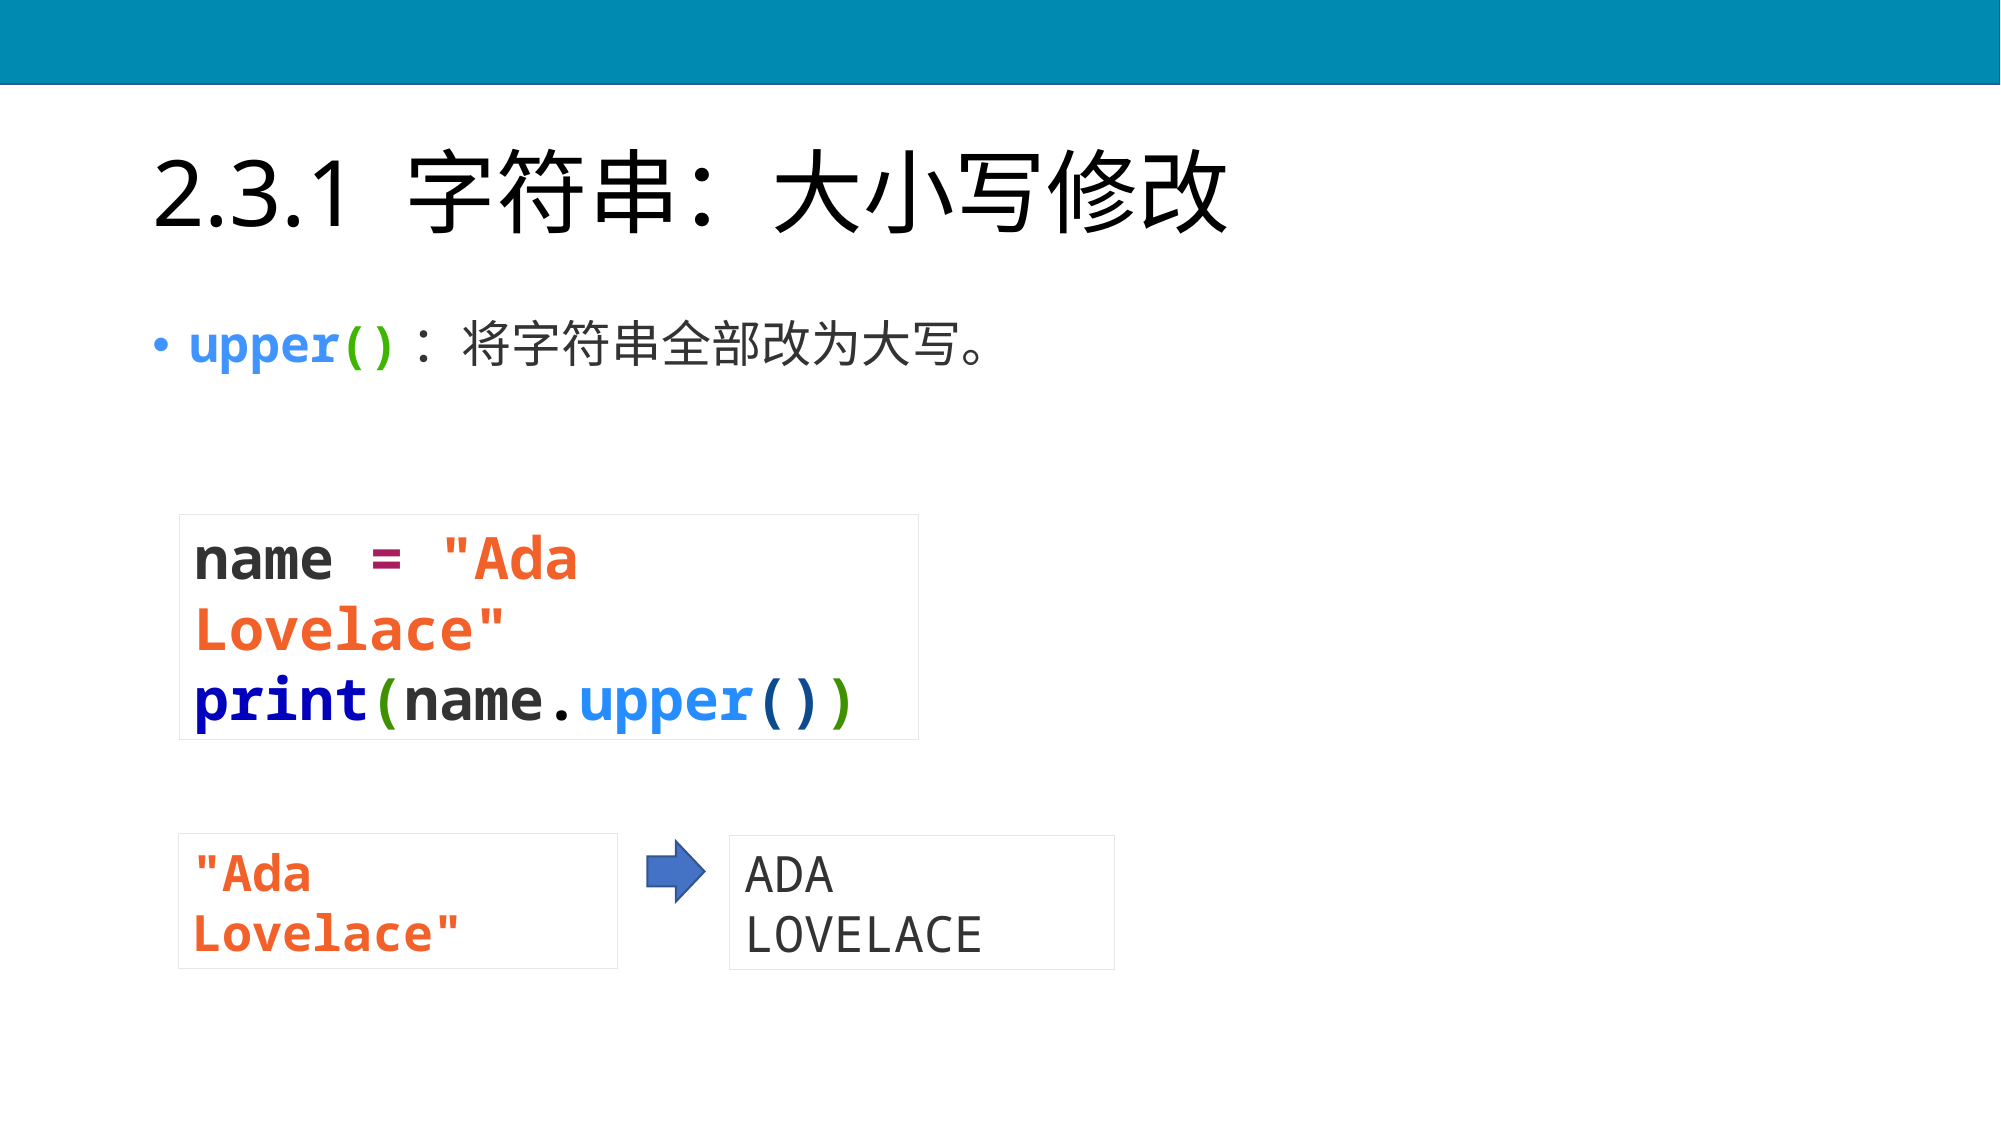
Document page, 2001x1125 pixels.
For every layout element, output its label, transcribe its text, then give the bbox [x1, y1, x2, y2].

text_box [646, 838, 706, 905]
text_box name = "Ada Lovelace" print(name.upper()) [179, 514, 919, 740]
list upper()：将字符串全部改为大写。 [137, 312, 988, 1027]
title 2.3.1 字符串：大小写修改 [137, 113, 1863, 280]
text_box "Ada Lovelace" [178, 833, 618, 969]
text_box ADA LOVELACE [729, 835, 1115, 970]
